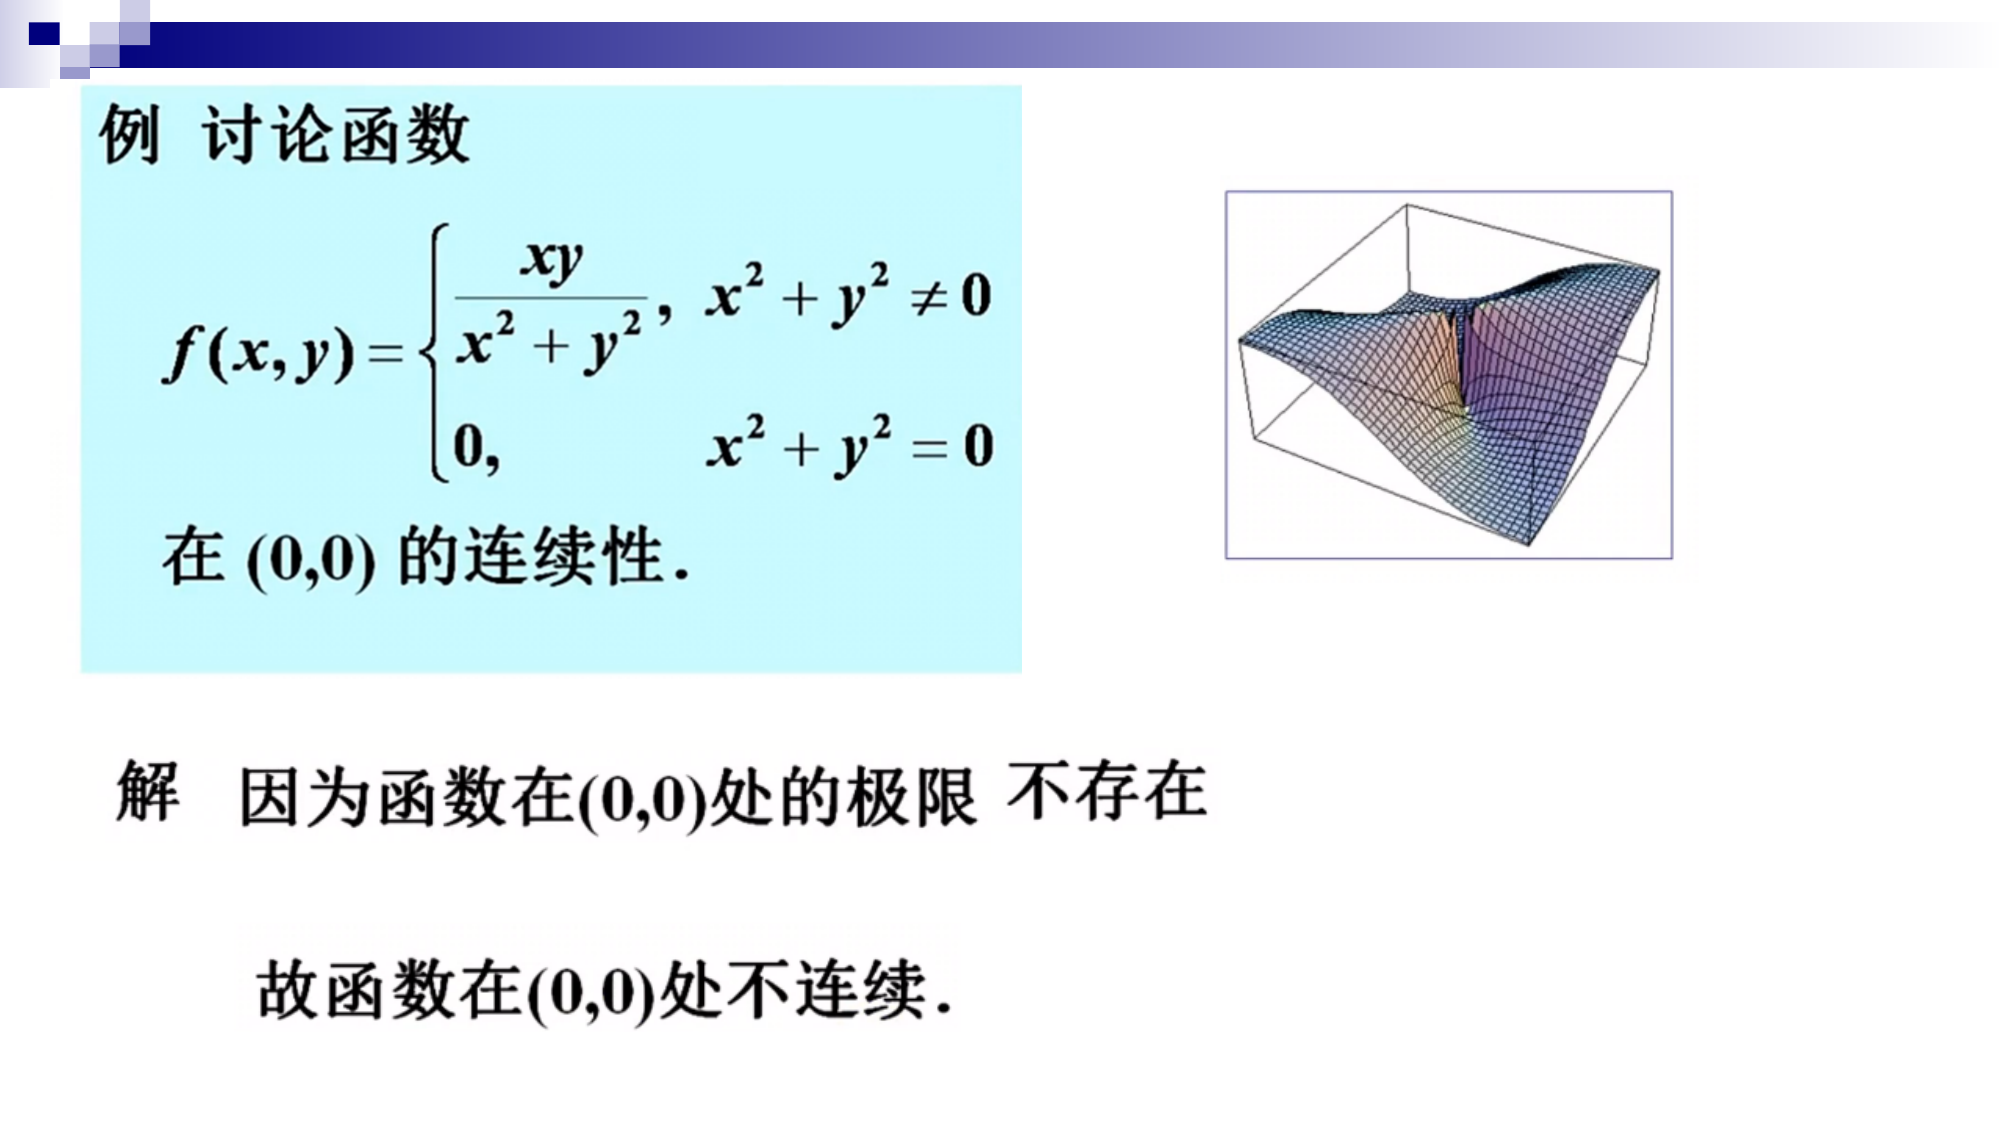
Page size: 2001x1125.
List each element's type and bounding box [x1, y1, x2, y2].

picture [50, 79, 1022, 679]
picture [50, 740, 1221, 861]
picture [234, 922, 961, 1032]
picture [1220, 175, 1699, 584]
